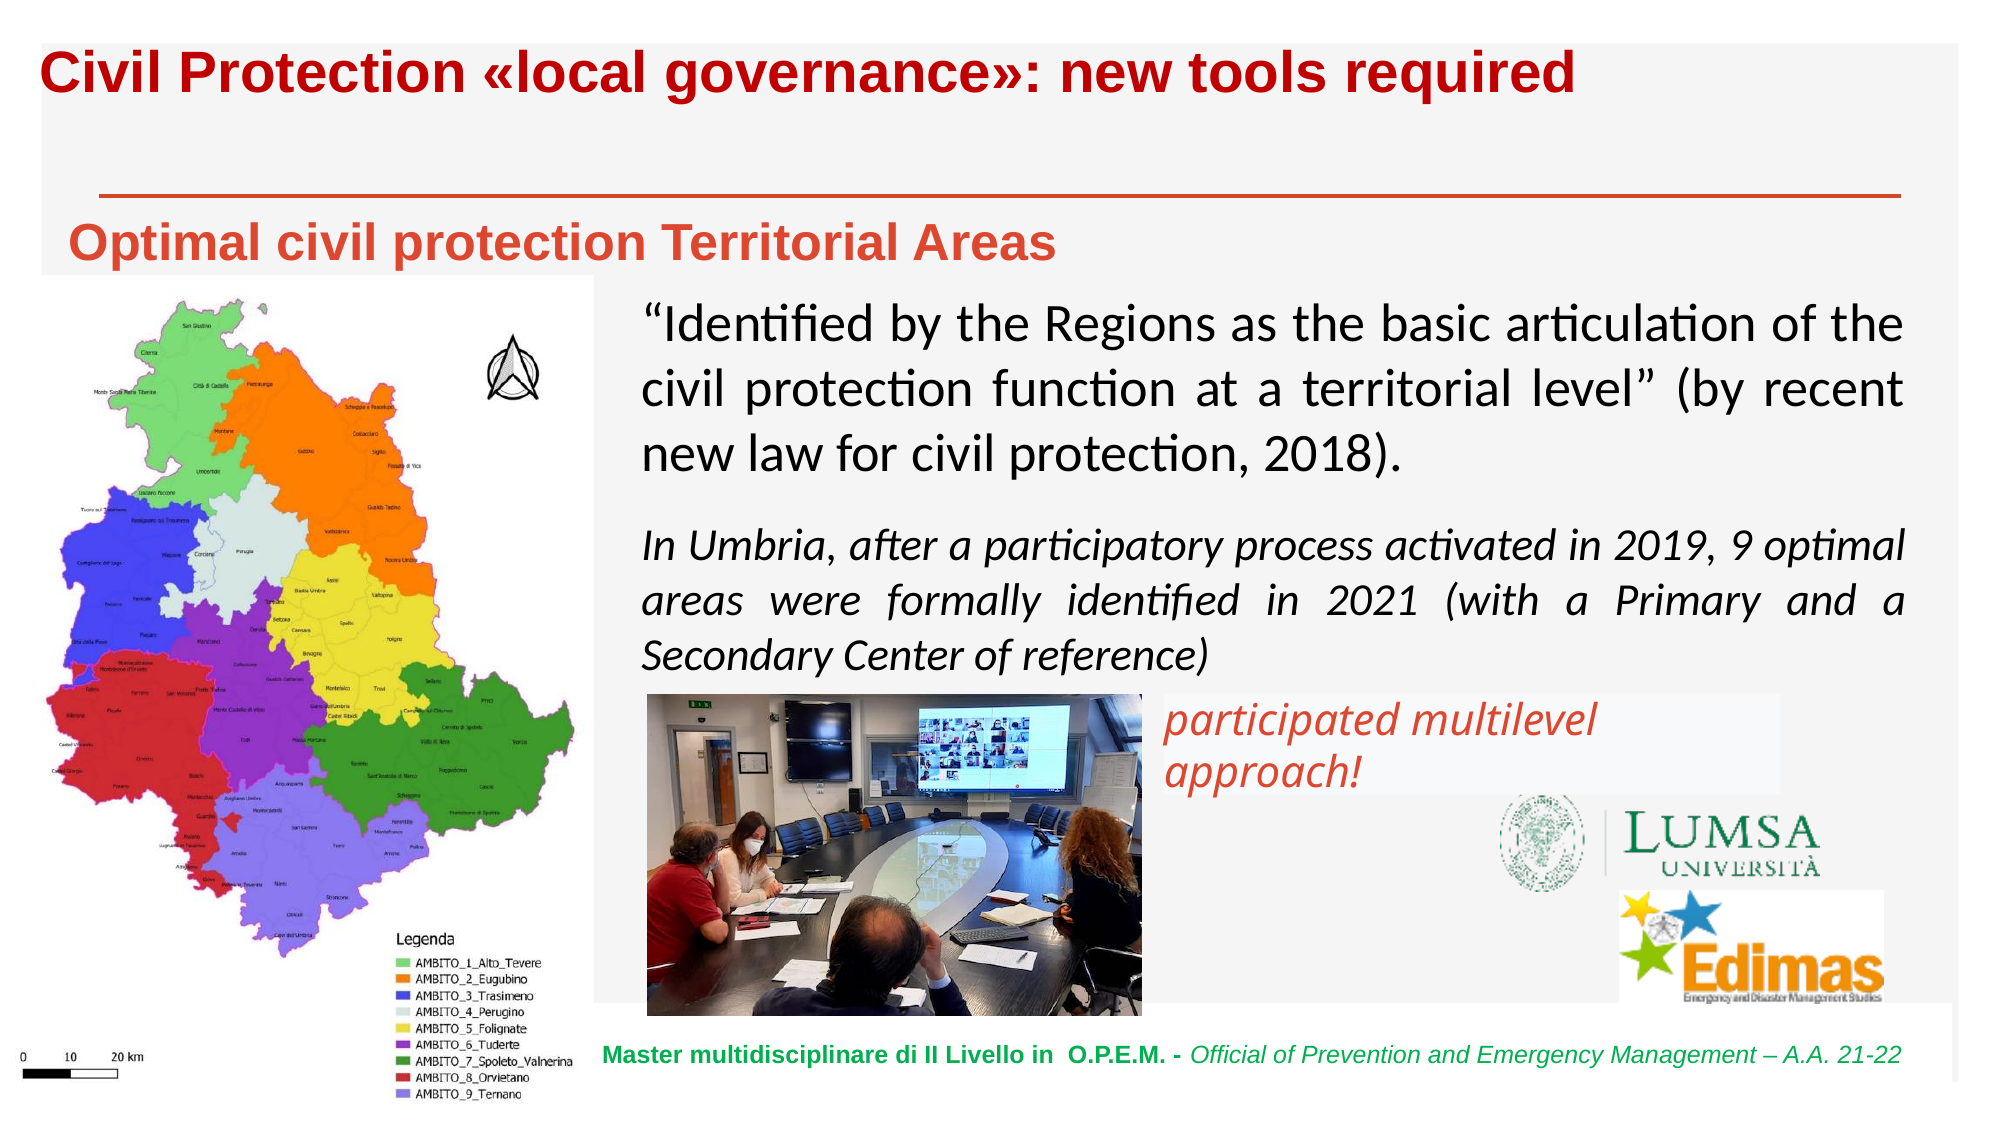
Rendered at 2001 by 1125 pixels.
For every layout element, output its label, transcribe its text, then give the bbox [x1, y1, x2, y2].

text_box In Umbria, after a participatory process activated in 2019, 9 optimal areas were formally identified in 2021 (with a Primary and a Secondary Center of reference) [626, 507, 1922, 688]
text_box “Identified by the Regions as the basic articulation of the civil protection function at a territorial level” (by recent new law for civil protection, 2018). [626, 279, 1922, 490]
picture [0, 275, 594, 1115]
picture [647, 694, 1142, 1016]
picture [1500, 788, 1884, 1004]
text_box Optimal civil protection Territorial Areas [54, 201, 1690, 279]
text_box Master multidisciplinare di II Livello in O.P.E.M. - Official of Prevention and Emergency Management – A.A. 21-22 [594, 1002, 1954, 1106]
text_box Civil Protection «local governance»: new tools required [24, 0, 1953, 149]
text_box participated multilevel approach! [1164, 693, 1782, 795]
